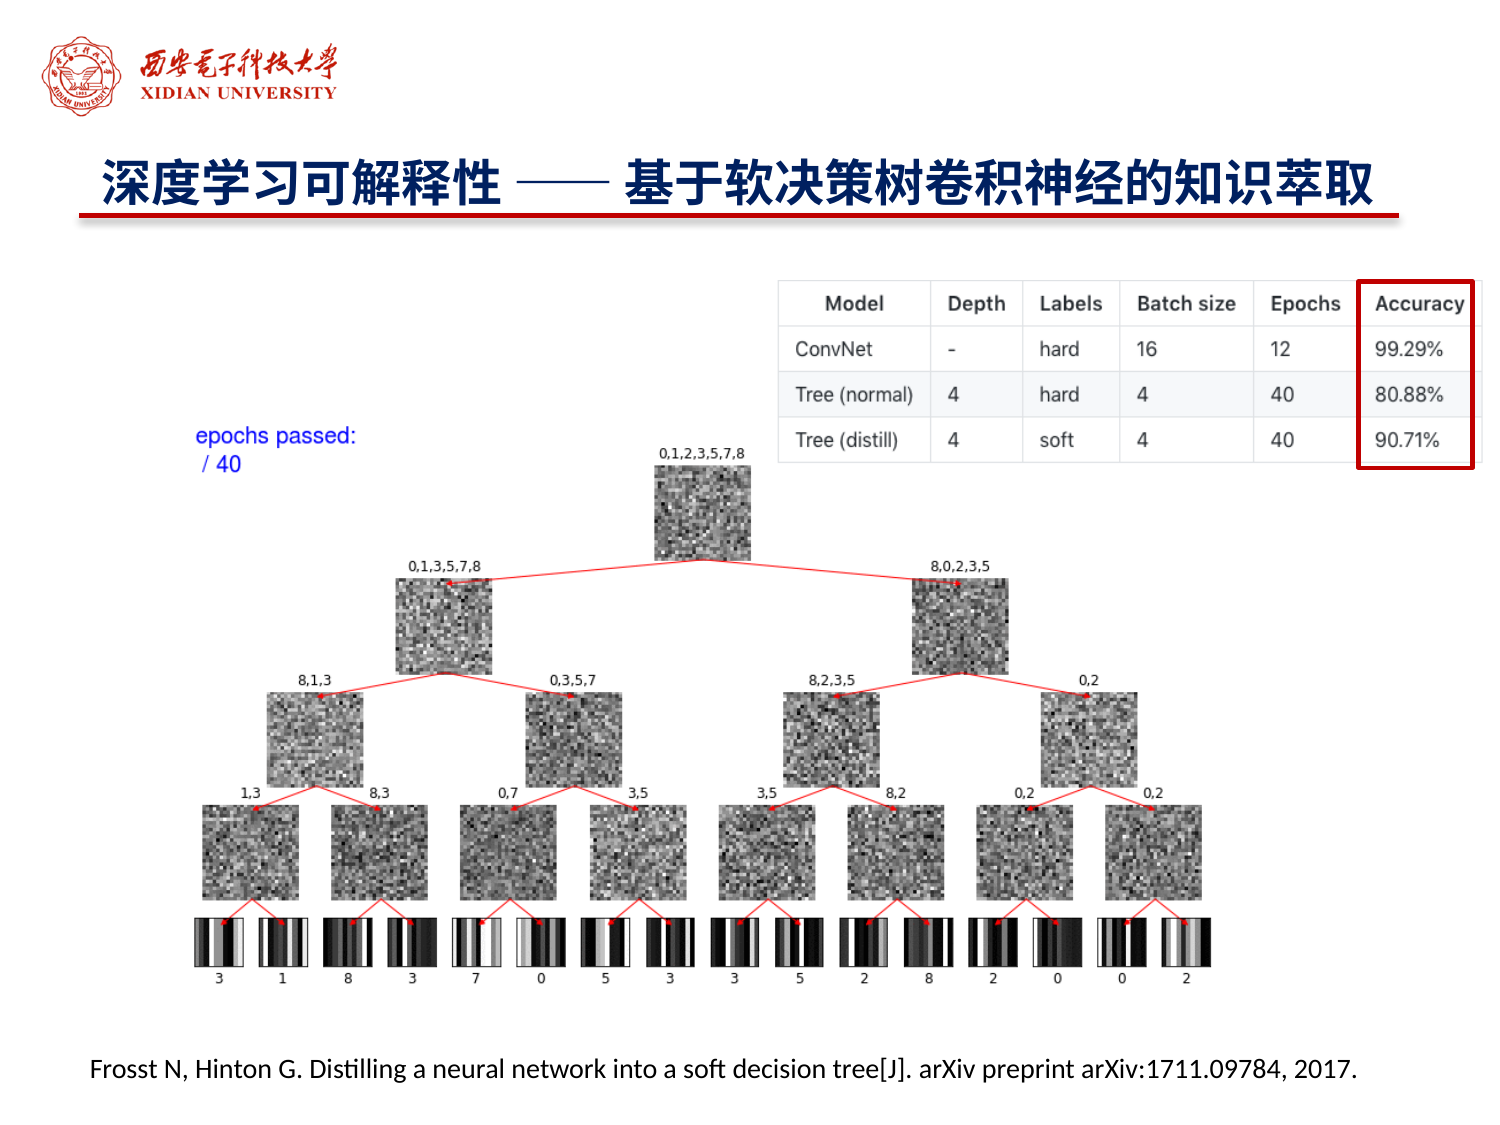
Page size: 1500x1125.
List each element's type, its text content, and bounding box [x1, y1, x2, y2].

picture [23, 280, 1485, 1049]
title 深度学习可解释性 —— 基于软决策树卷积神经的知识萃取 [30, 94, 1403, 239]
picture [40, 33, 337, 121]
text_box Frosst N, Hinton G. Distilling a neural network into a soft decision tree[J]. arXiv preprint arXiv:1711.09784, 2017. [74, 1042, 1404, 1092]
